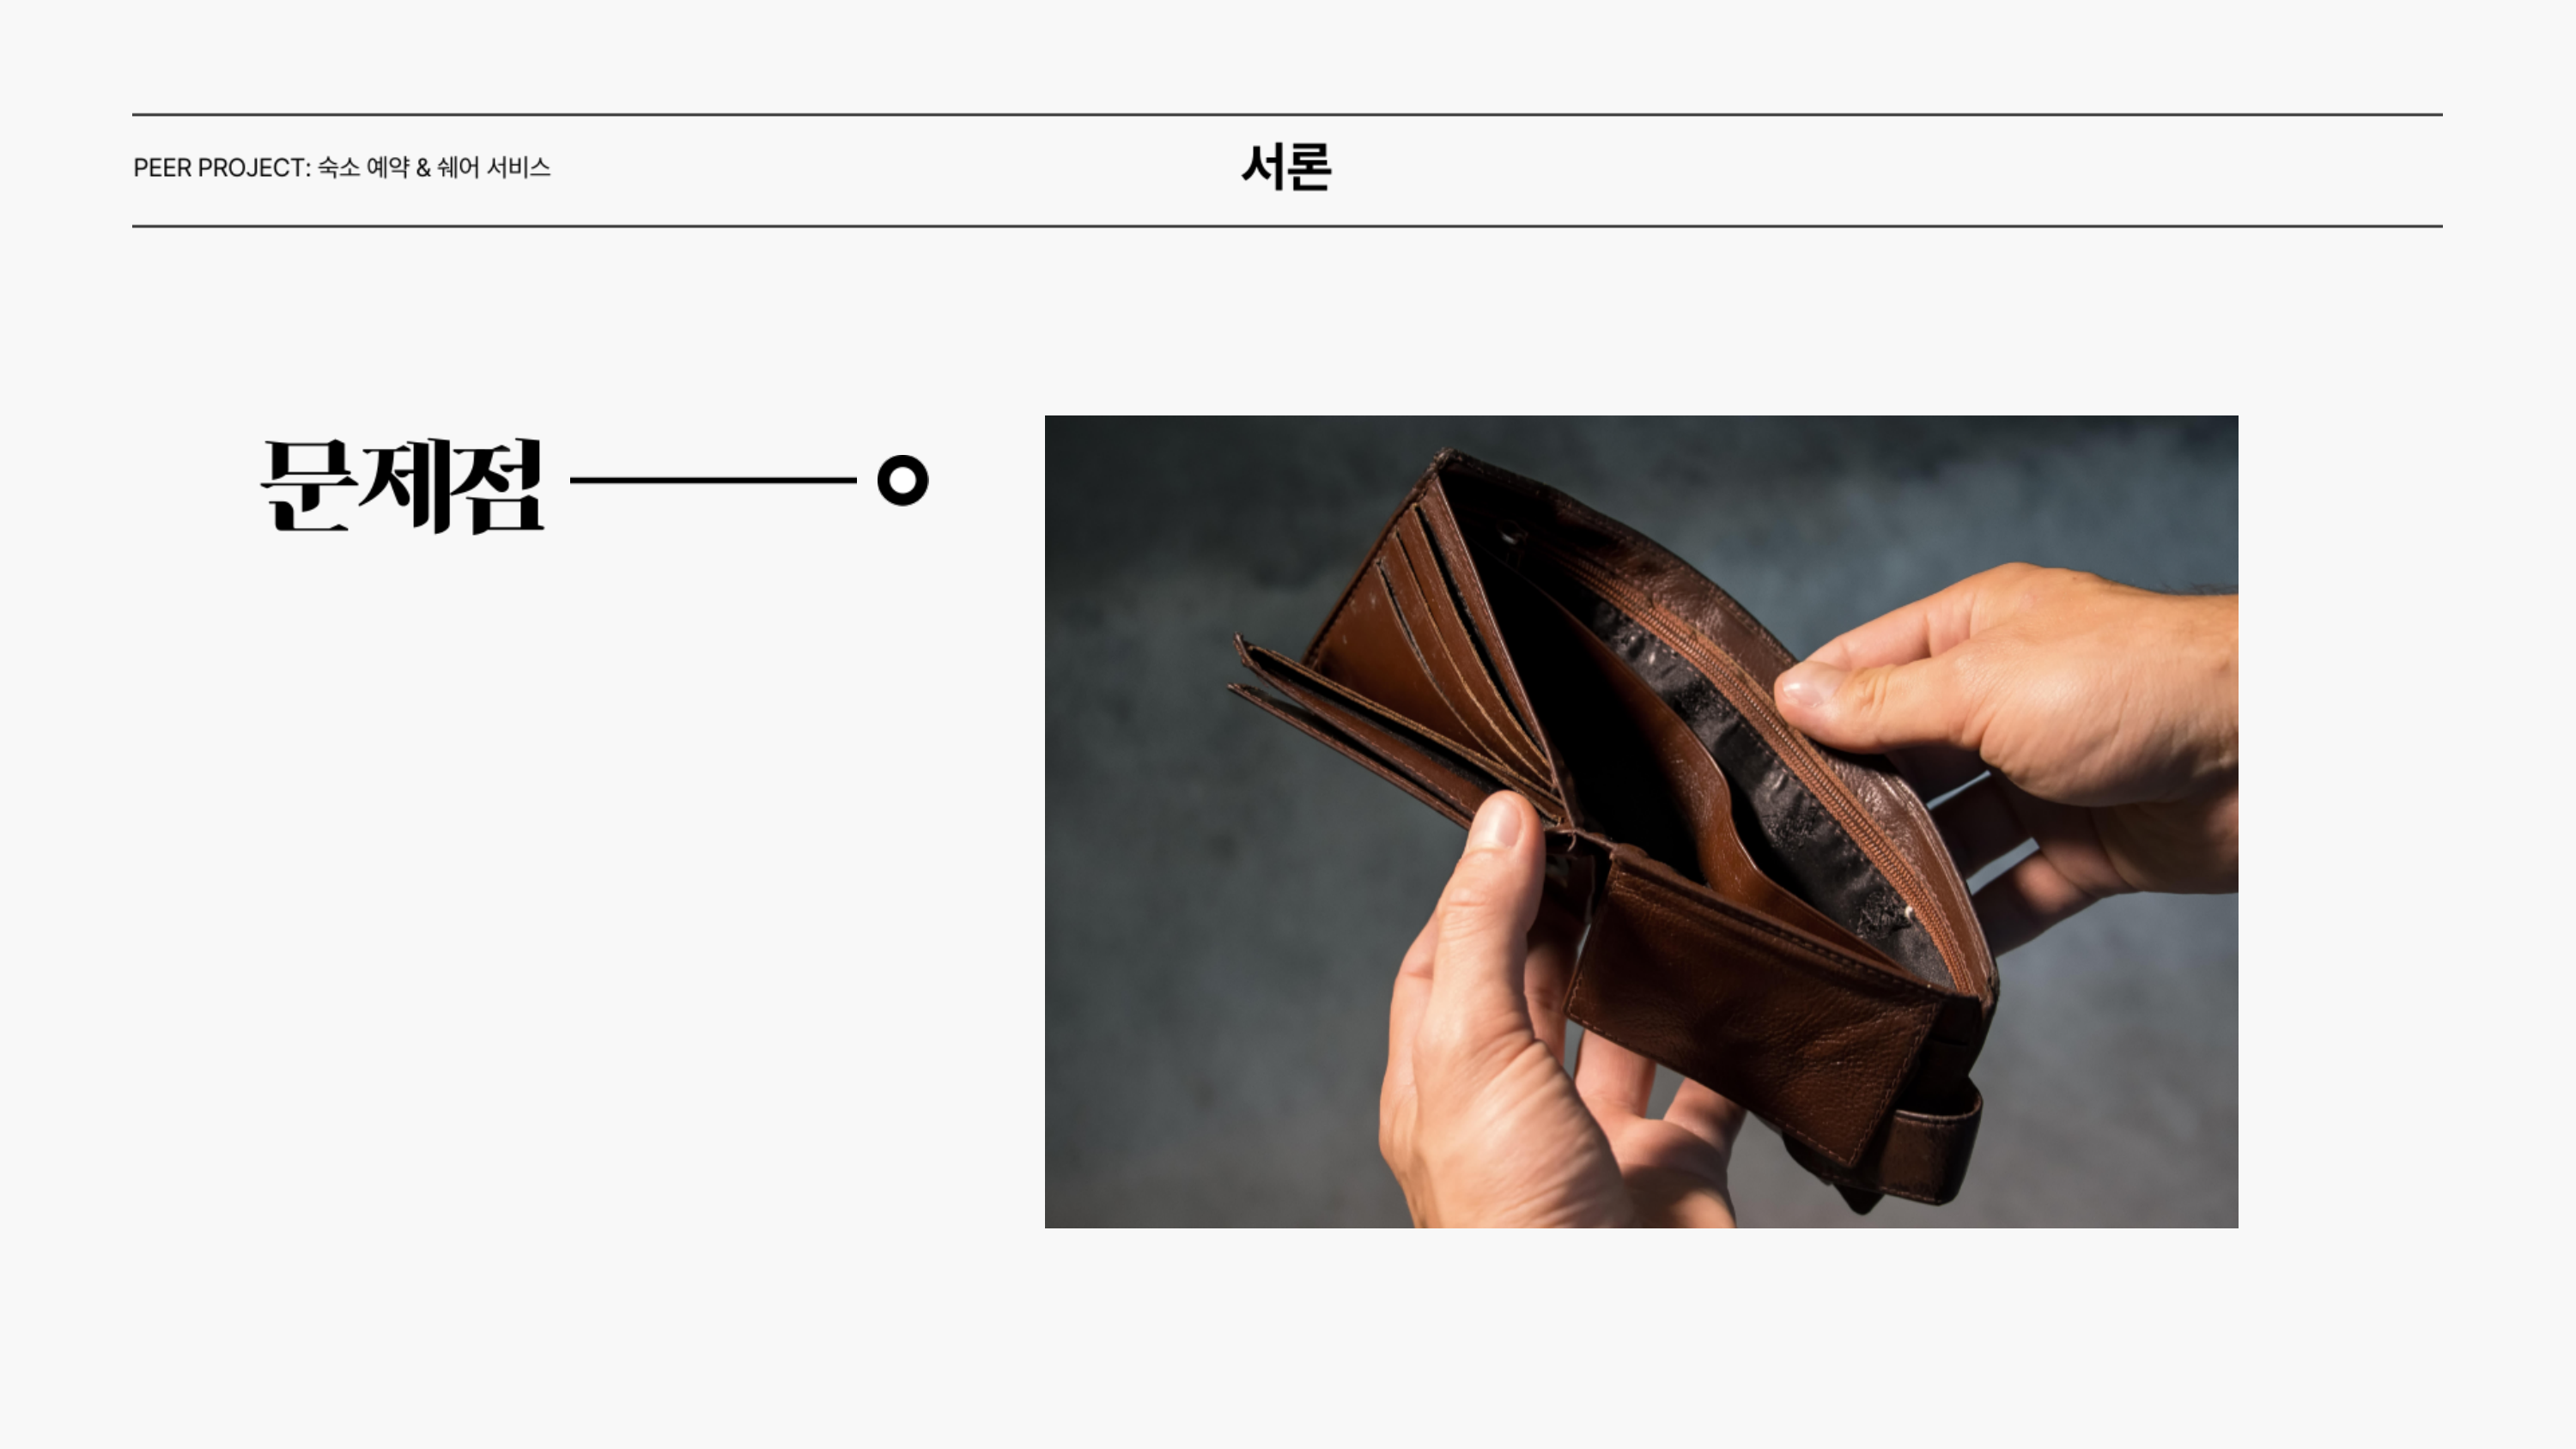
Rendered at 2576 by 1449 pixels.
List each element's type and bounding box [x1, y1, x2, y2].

text_box [132, 222, 2444, 232]
text_box [132, 111, 2444, 120]
picture [130, 147, 563, 198]
picture [244, 386, 596, 586]
text_box [1045, 415, 2239, 1228]
picture [920, 122, 1358, 215]
text_box [260, 403, 929, 573]
